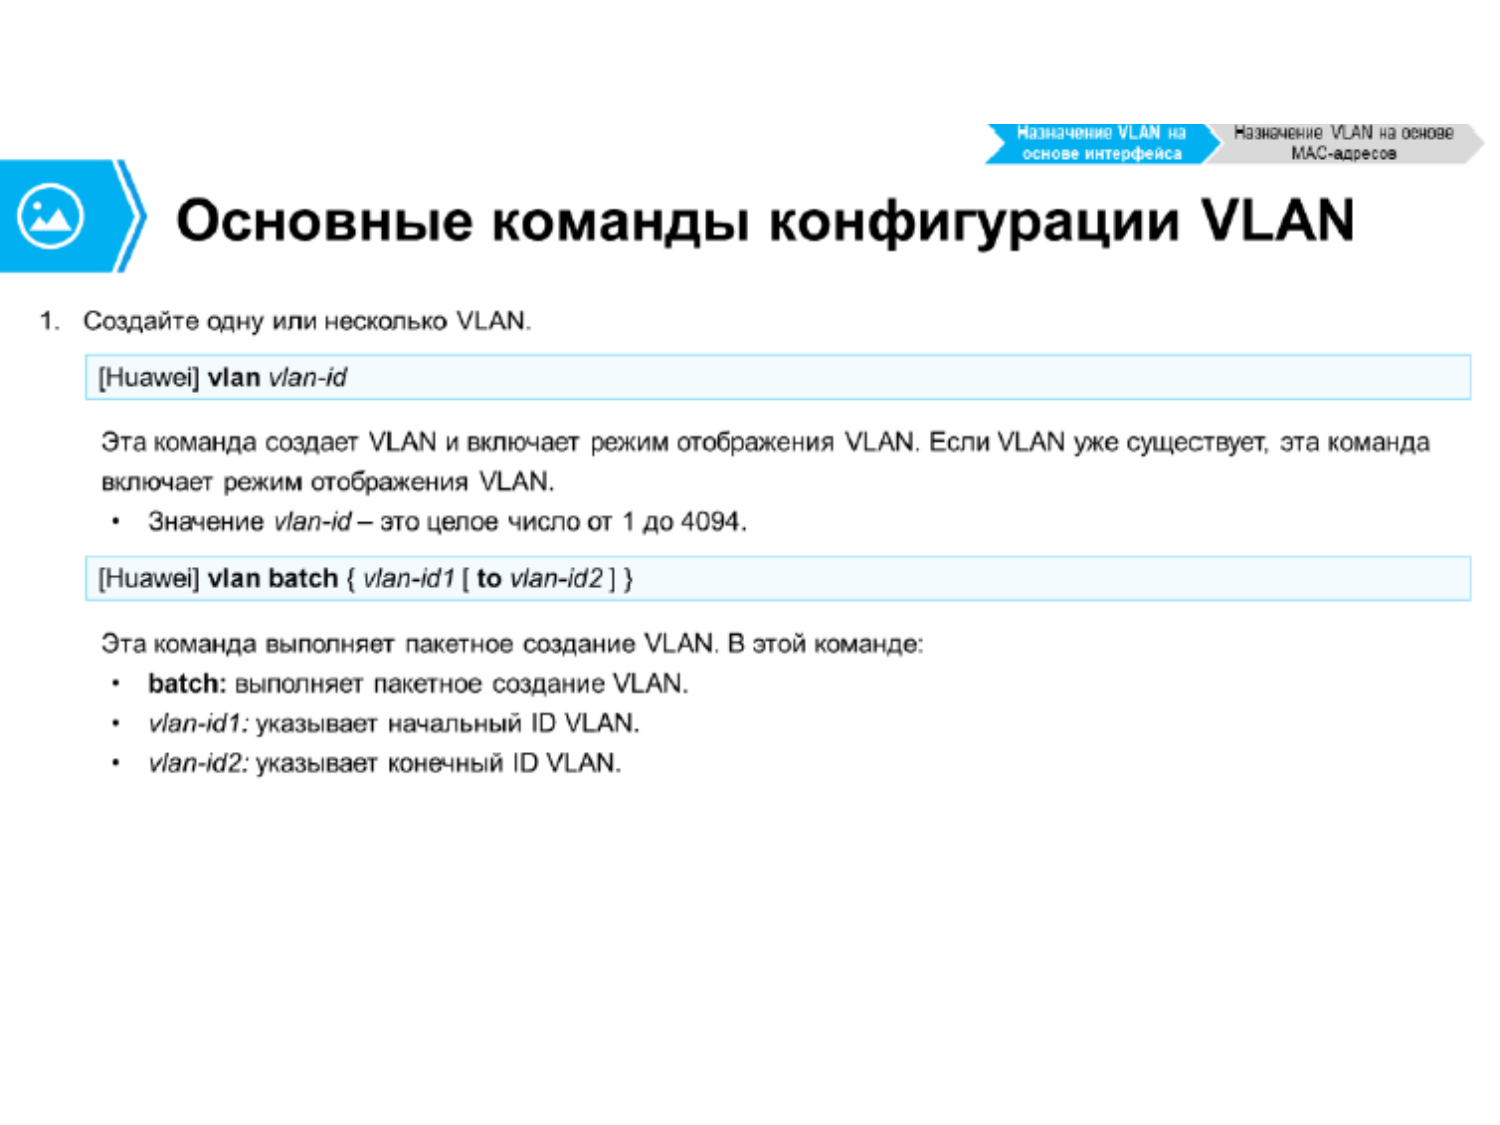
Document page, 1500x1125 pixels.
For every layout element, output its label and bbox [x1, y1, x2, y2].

list [0, 124, 1500, 809]
